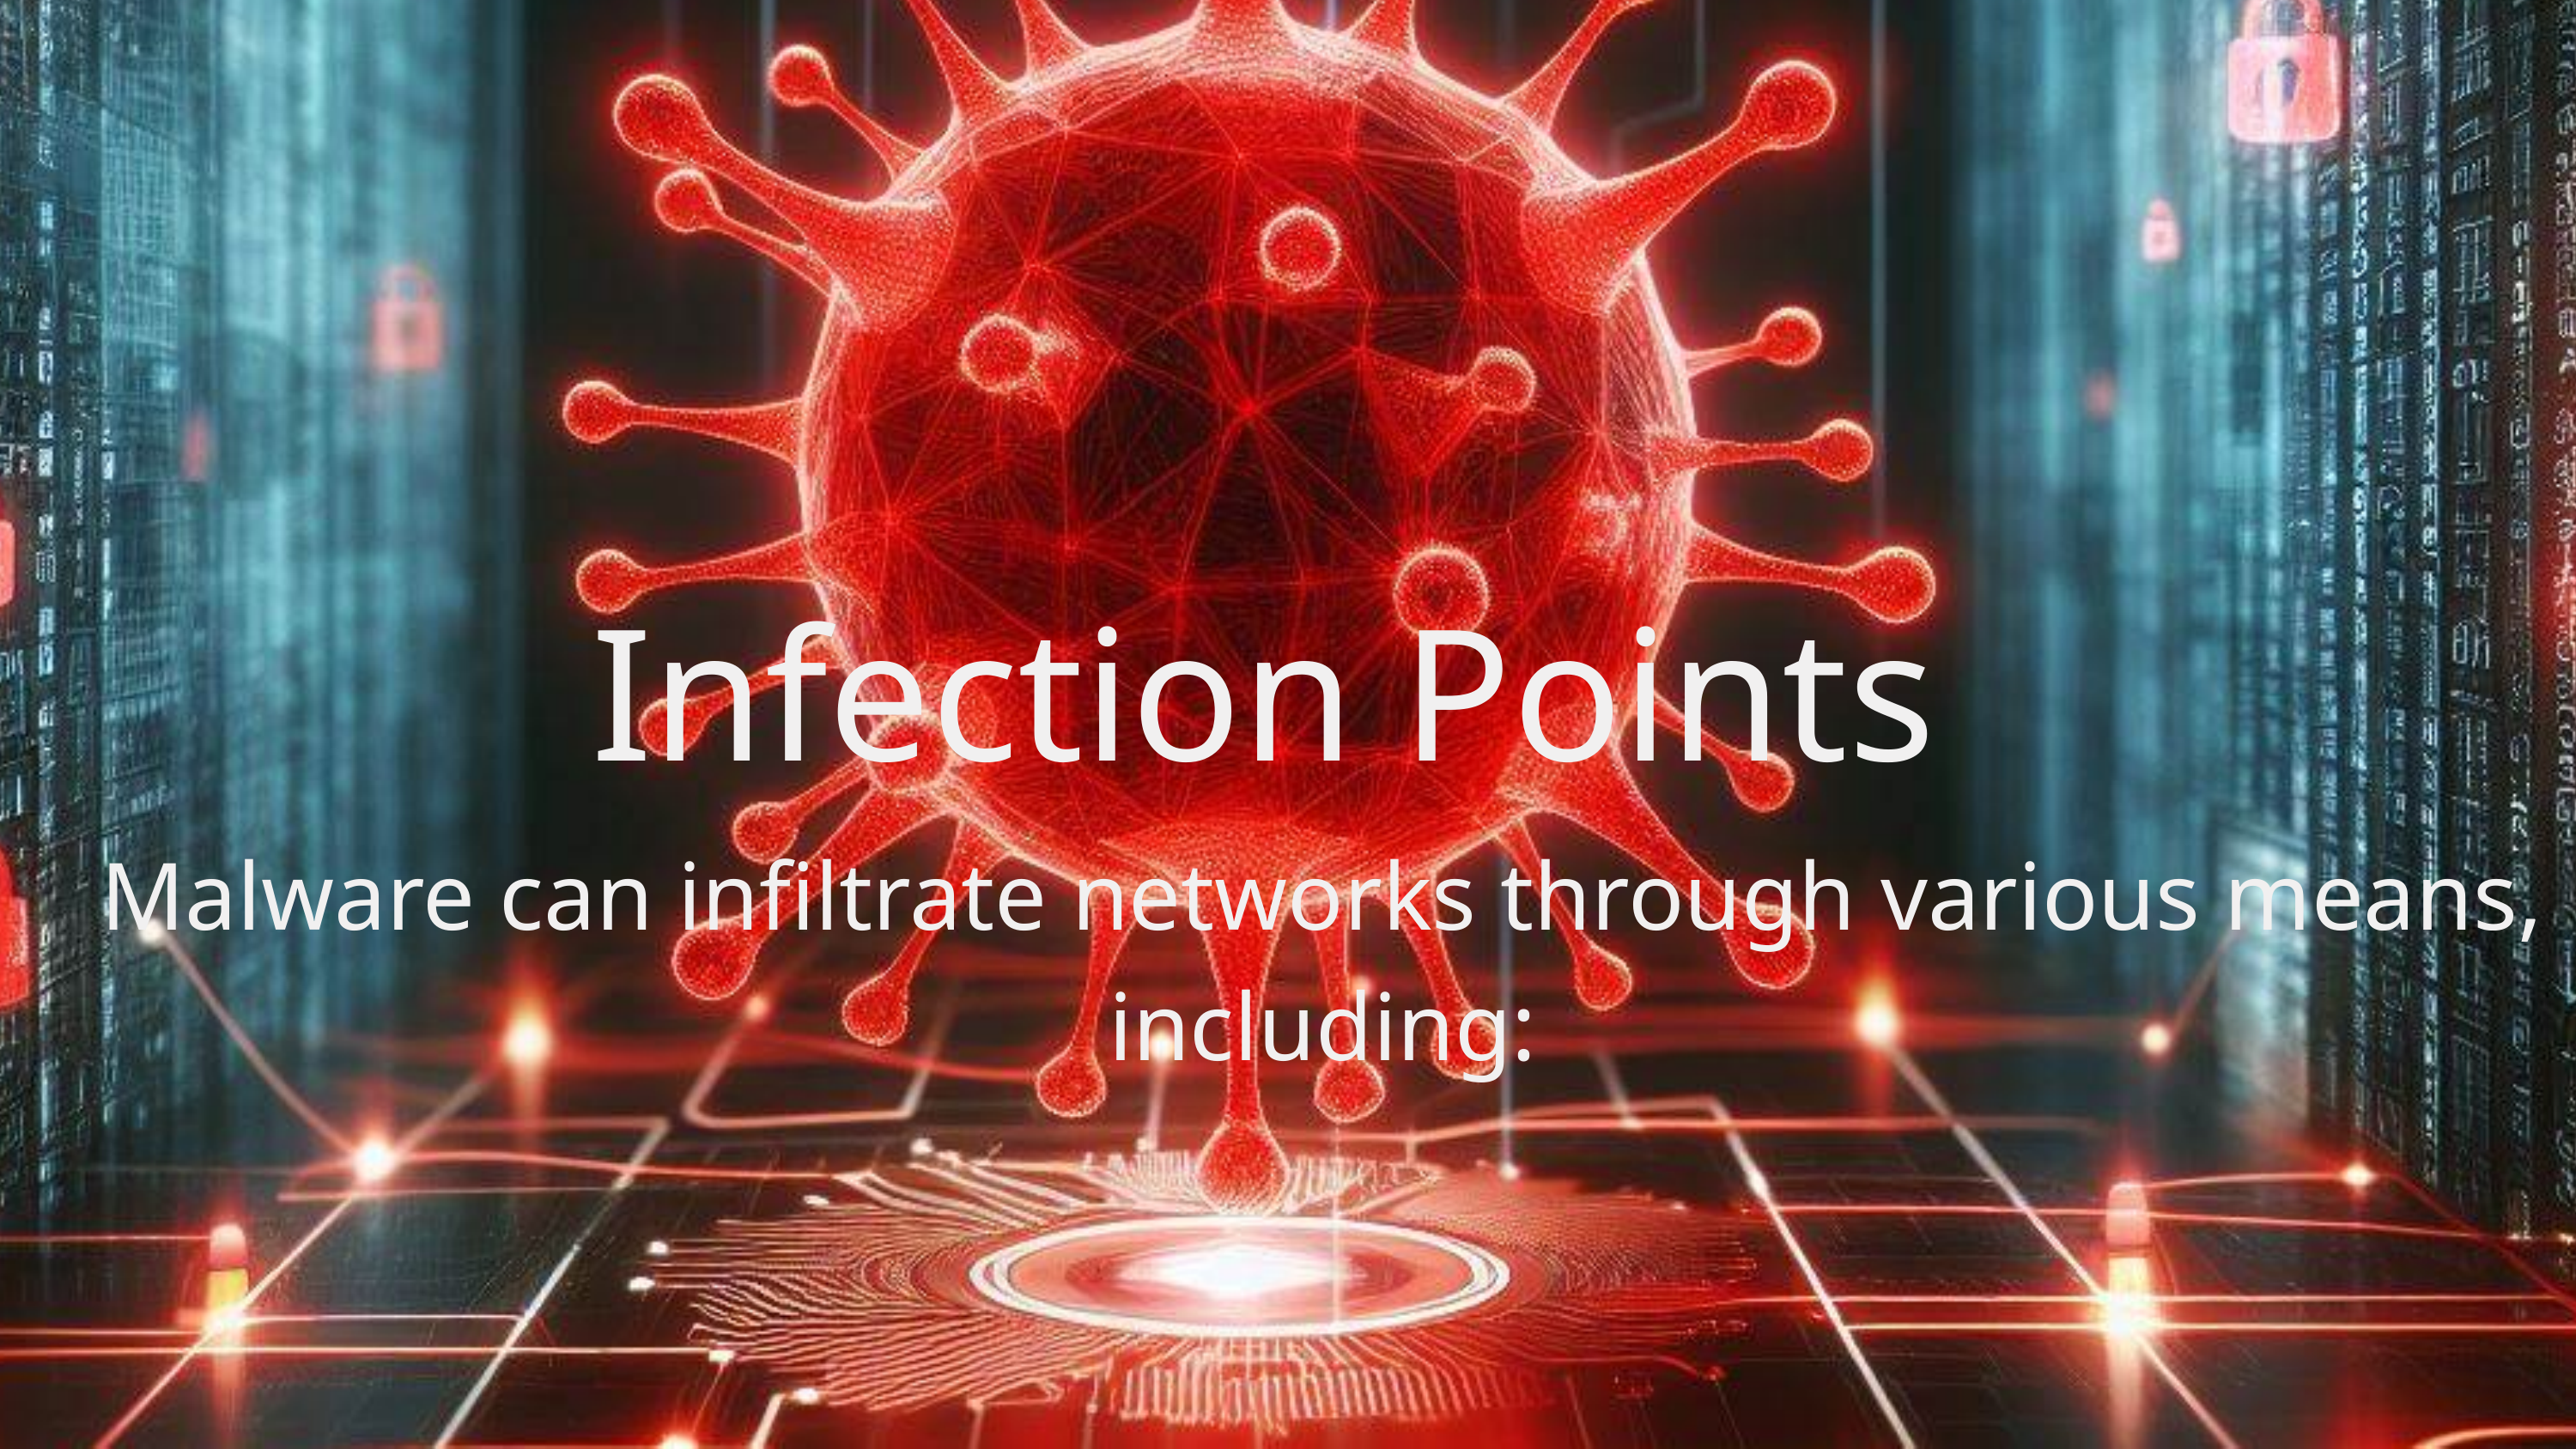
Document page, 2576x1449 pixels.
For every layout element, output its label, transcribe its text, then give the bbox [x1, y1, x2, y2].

text_box [0, 0, 2576, 1449]
text_box [34, 136, 2542, 276]
text_box Malware can infiltrate networks through various means, including: [70, 818, 2576, 1079]
text_box Infection Points [9, 542, 2517, 797]
